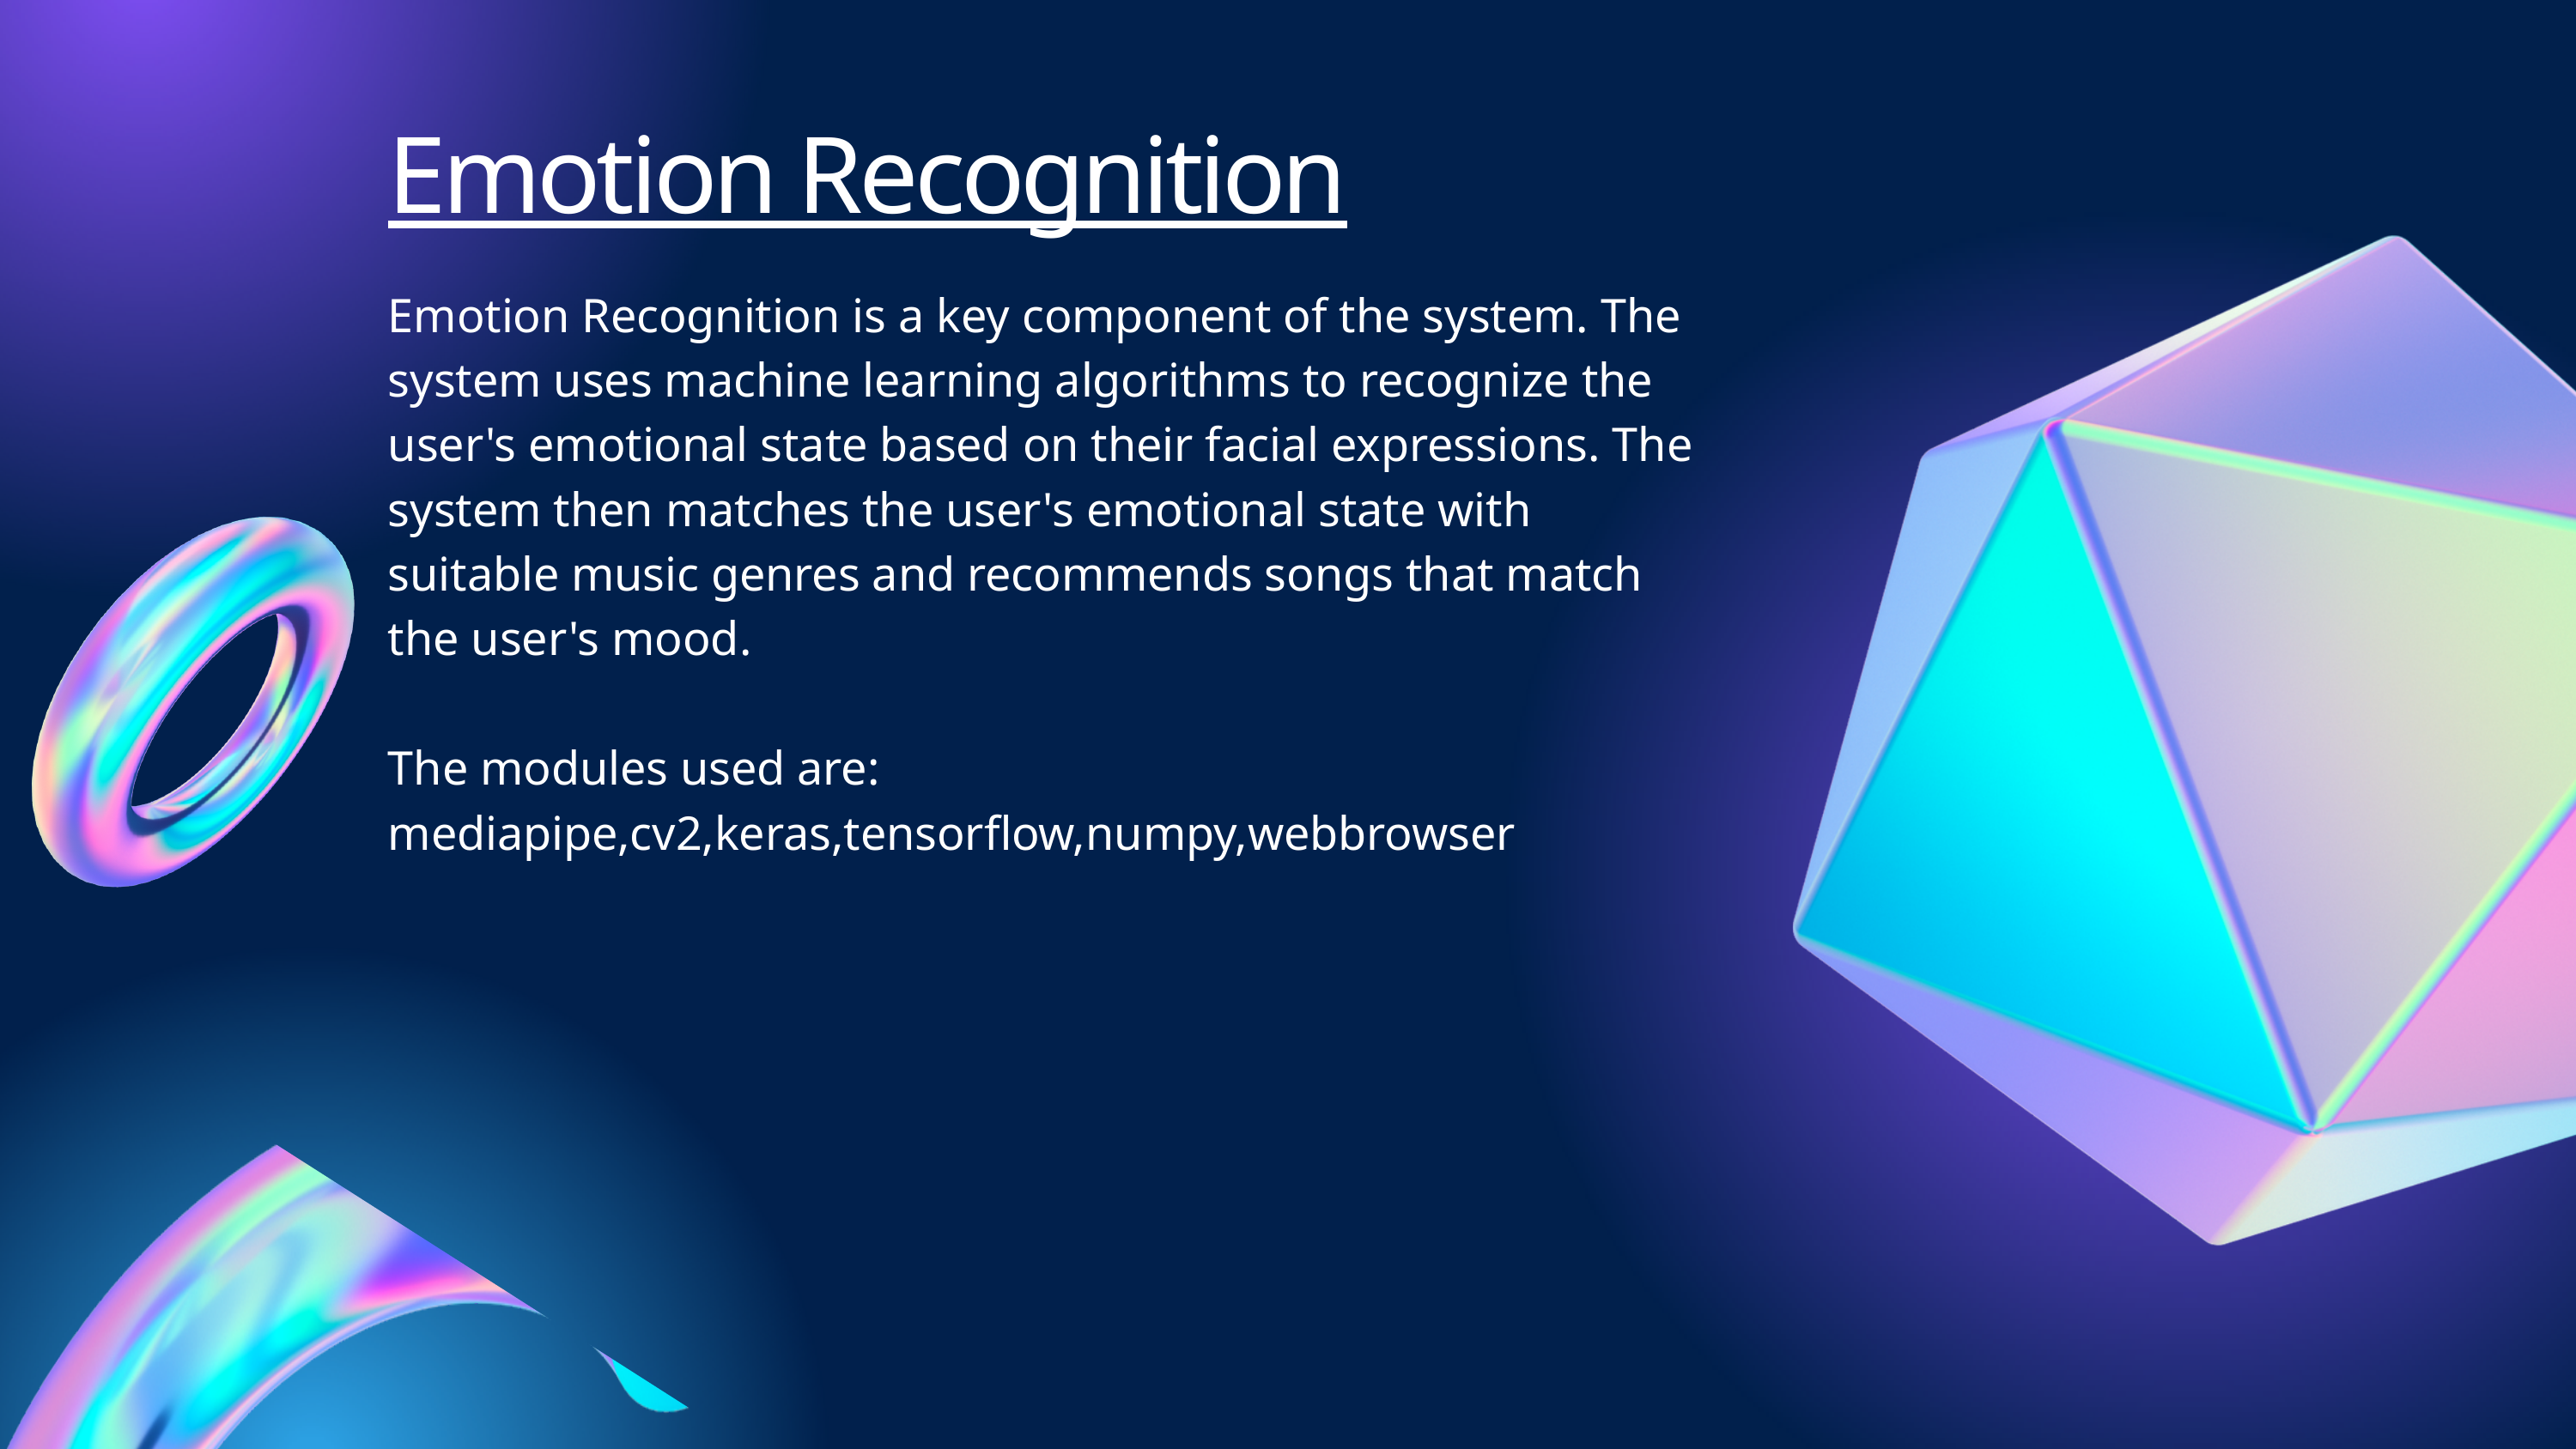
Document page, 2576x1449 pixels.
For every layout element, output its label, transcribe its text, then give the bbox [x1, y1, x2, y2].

text_box [0, 895, 883, 1449]
text_box Emotion Recognition [387, 143, 1733, 337]
text_box Emotion Recognition is a key component of the system. The system uses machine learning algorithms to recognize the user's emotional state based on their facial expressions. The system then matches the user's emotional state with suitable music genres and recommends songs that match the user's mood. The modules used are: mediapipe,cv2,keras,tensorflow,numpy,webbrowser [387, 337, 1705, 859]
text_box [1506, 0, 2576, 1449]
text_box [31, 516, 355, 888]
text_box [0, 0, 836, 663]
text_box [0, 1072, 754, 1449]
text_box [1792, 234, 2576, 1246]
